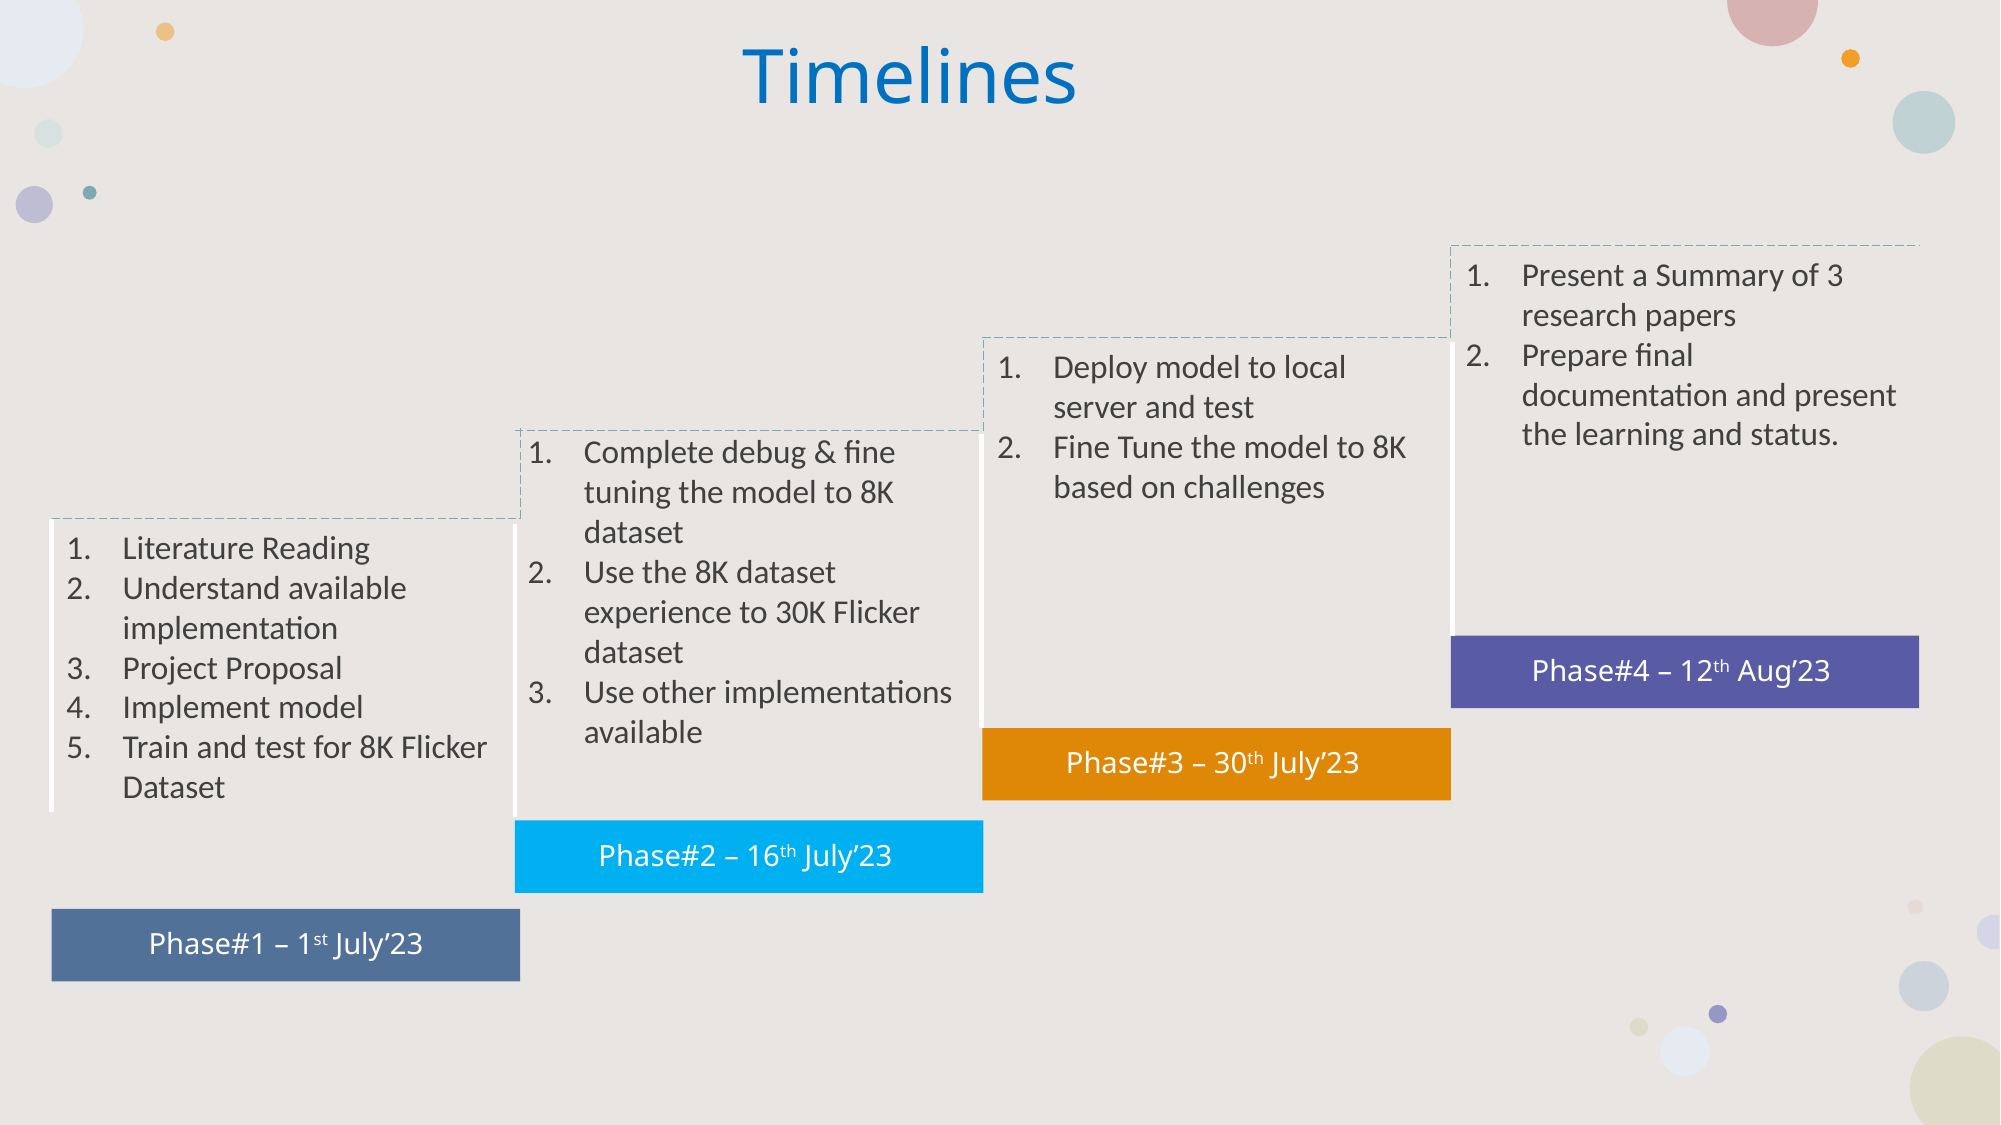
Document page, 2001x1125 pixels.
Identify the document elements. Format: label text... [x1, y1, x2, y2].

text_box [512, 337, 984, 893]
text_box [1450, 245, 1920, 709]
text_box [982, 245, 1451, 801]
title Timelines [727, 8, 1150, 150]
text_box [51, 423, 521, 982]
